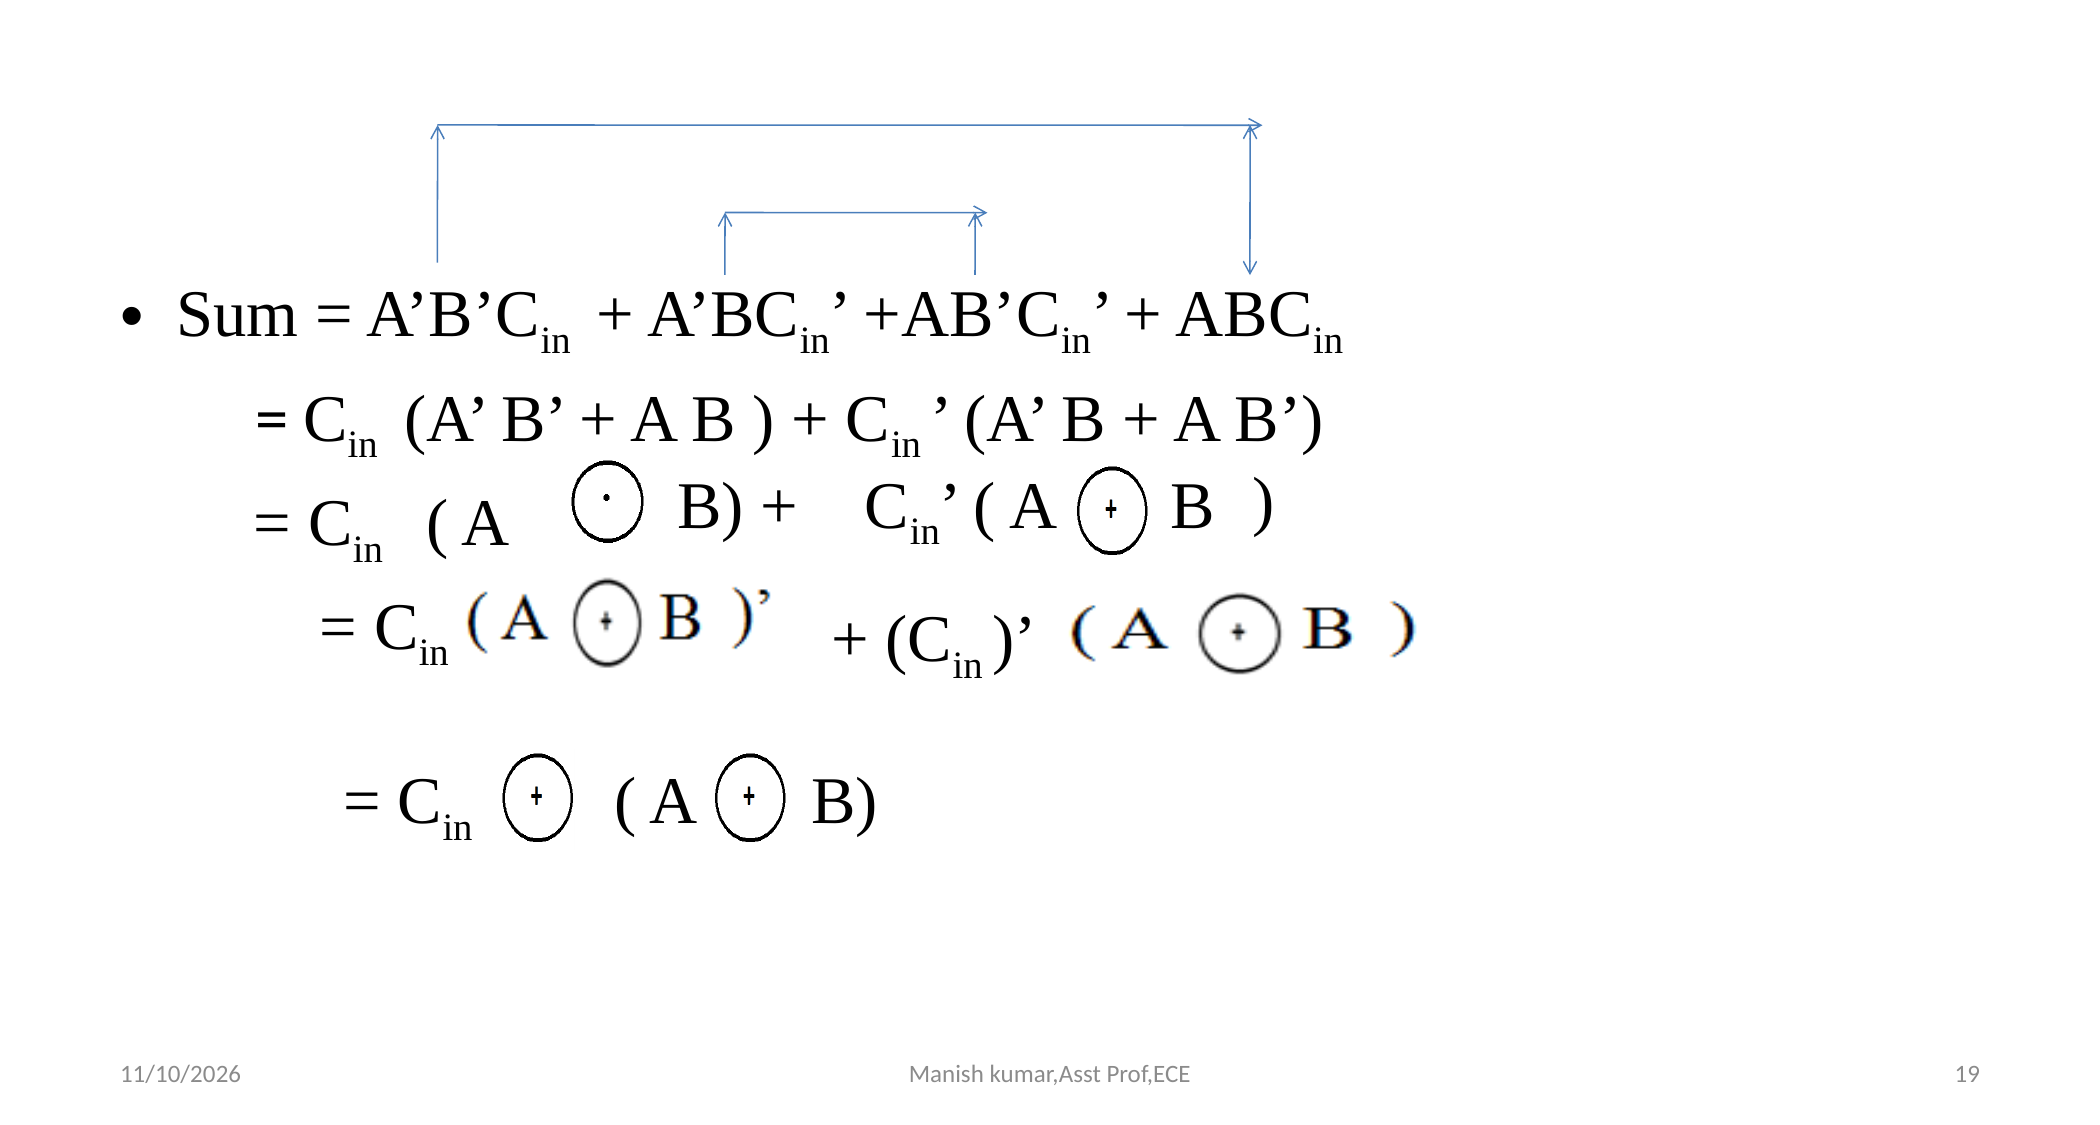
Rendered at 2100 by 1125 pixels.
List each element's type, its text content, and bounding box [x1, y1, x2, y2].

list Sum = A’B’Cin + A’BCin’ +AB’Cin’ + ABCin = Cin (A’ B’ + A B ) + Cin ’ (A’ B + A B’) = Cin ( A [105, 262, 1995, 1005]
text_box ) [1237, 449, 1290, 545]
picture [562, 449, 651, 551]
picture [1074, 462, 1151, 563]
picture [462, 574, 776, 676]
picture [712, 749, 788, 851]
text_box ( A B) [788, 749, 1025, 845]
text_box + (Cin )’ [800, 587, 1375, 694]
text_box = Cin [137, 575, 460, 681]
text_box = Cin [776, 575, 1675, 681]
footer Manish kumar,Asst Prof,ECE [717, 1042, 1383, 1103]
slide_number 19 [1505, 1042, 1995, 1103]
text_box = Cin [328, 750, 497, 856]
picture [499, 749, 576, 851]
picture [1062, 587, 1426, 683]
text_box ( A B) [600, 749, 711, 845]
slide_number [105, 1042, 595, 1103]
text_box B) + Cin’ ( A B [662, 454, 1250, 560]
